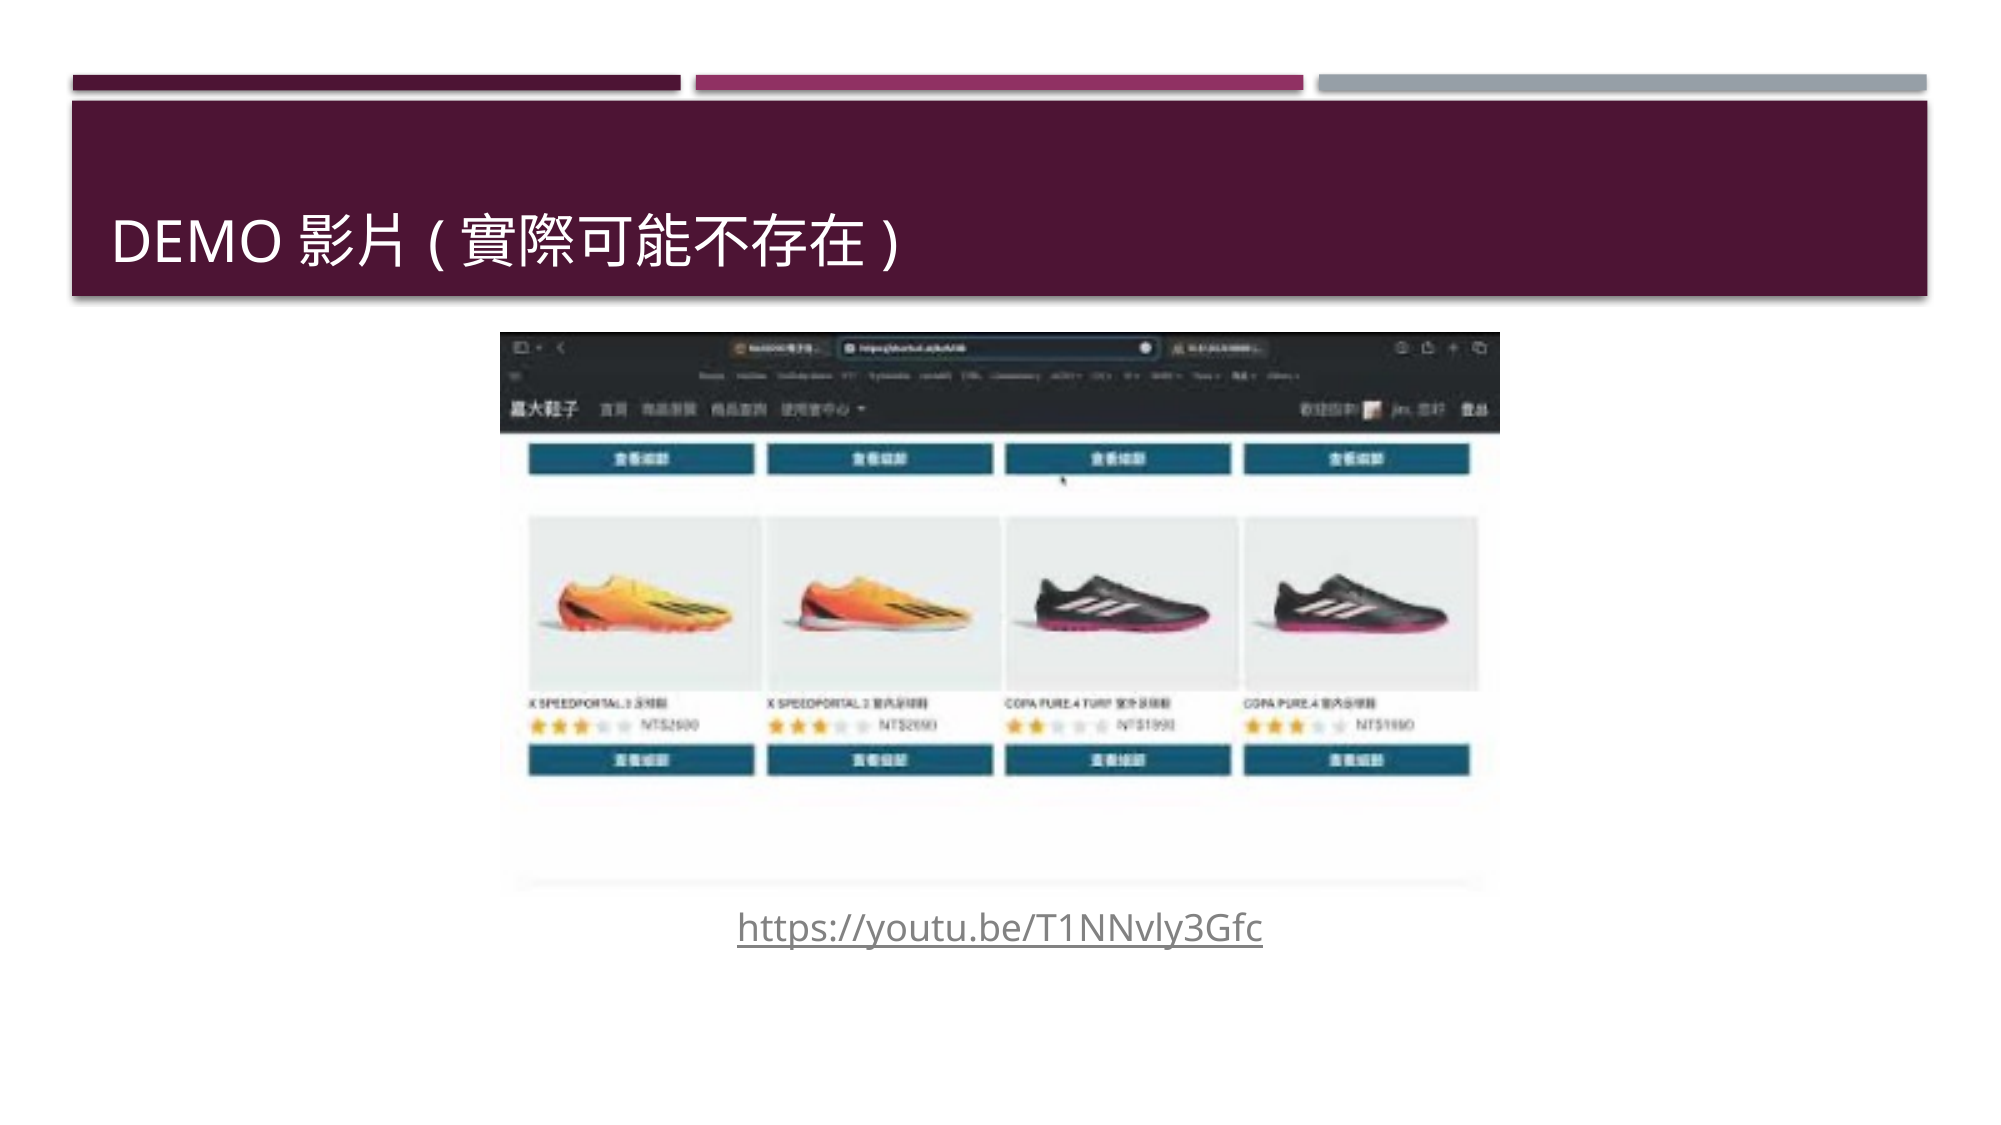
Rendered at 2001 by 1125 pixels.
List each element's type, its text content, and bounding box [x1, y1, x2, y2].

text_box https://youtu.be/T1NNvly3Gfc [499, 906, 1501, 963]
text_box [499, 331, 1501, 898]
title Demo影片(實際可能不存在) [95, 115, 1905, 282]
